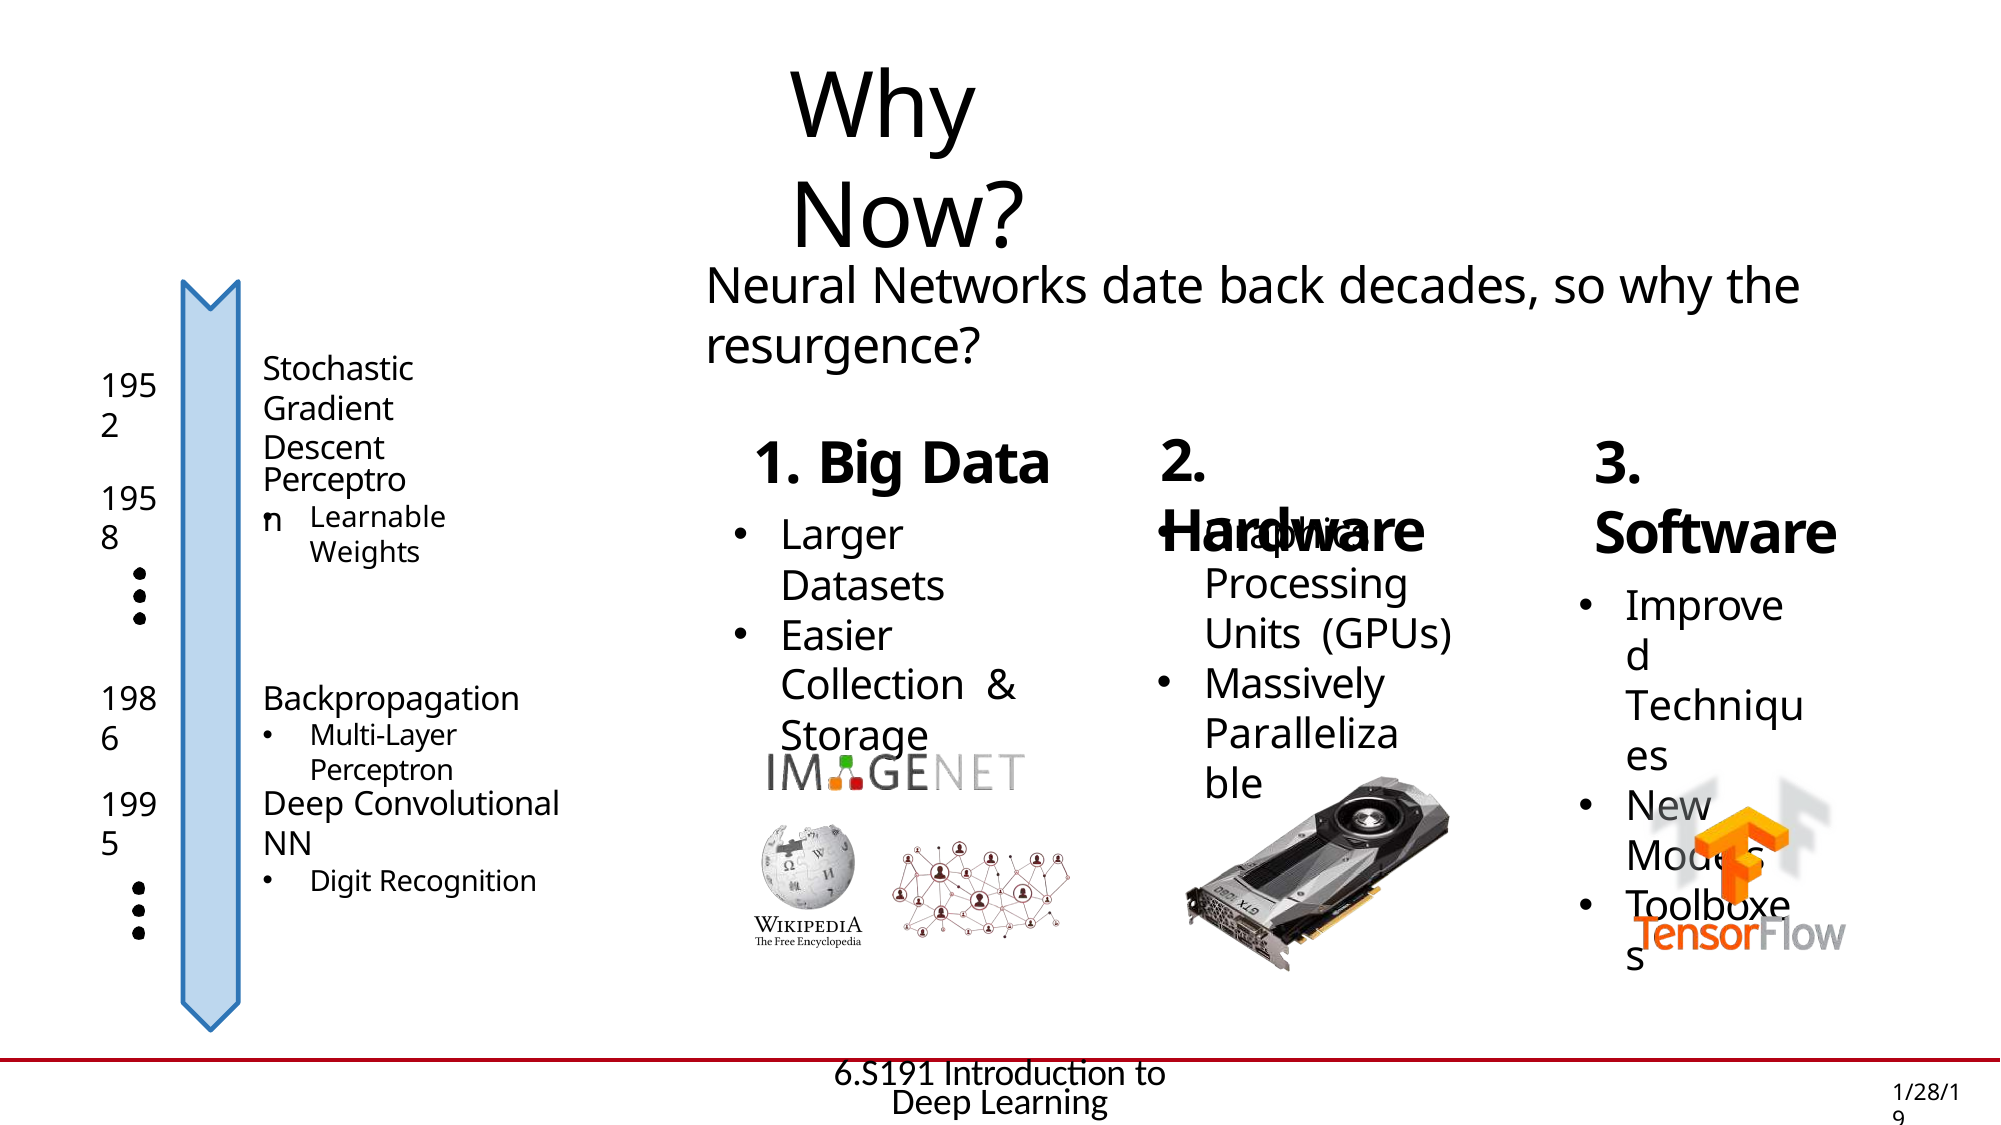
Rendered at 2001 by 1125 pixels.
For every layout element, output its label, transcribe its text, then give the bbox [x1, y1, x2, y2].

text_box 3. Software Improved Techniques New Models Toolboxes [1576, 403, 1886, 979]
text_box Perceptron [260, 456, 410, 496]
picture [132, 926, 146, 940]
text_box 1958 [98, 474, 170, 557]
picture [132, 881, 146, 895]
picture [767, 753, 1025, 791]
title Why Now? [787, 44, 1213, 251]
text_box 1986 [98, 675, 170, 757]
text_box 1952 [98, 362, 170, 444]
text_box 2. Hardware [1157, 420, 1478, 563]
picture [132, 904, 146, 918]
text_box Deep Convolutional NN Digit Recognition [260, 780, 591, 897]
picture [746, 810, 870, 953]
slide_number 6.S191 Introduction to Deep Learning introtodeeplearning.com [810, 1062, 1190, 1125]
text_box Graphics Processing Units (GPUs) Massively Parallelizable [1154, 504, 1473, 807]
text_box Neural Networks date back decades, so why the resurgence? [702, 251, 1907, 374]
text_box Backpropagation Multi-Layer Perceptron [260, 675, 574, 787]
picture [132, 589, 146, 603]
picture [132, 567, 146, 581]
text_box Stochastic Gradient Descent [260, 343, 521, 467]
picture [1185, 776, 1451, 972]
picture [1627, 767, 1851, 959]
footer 1/28/19 [1890, 1077, 1965, 1125]
text_box 1. Big Data Larger Datasets Easier Collection & Storage [731, 404, 1056, 759]
picture [892, 841, 1071, 939]
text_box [180, 278, 241, 1033]
text_box Learnable Weights [260, 496, 522, 569]
text_box 1995 [98, 780, 170, 863]
picture [132, 612, 146, 626]
